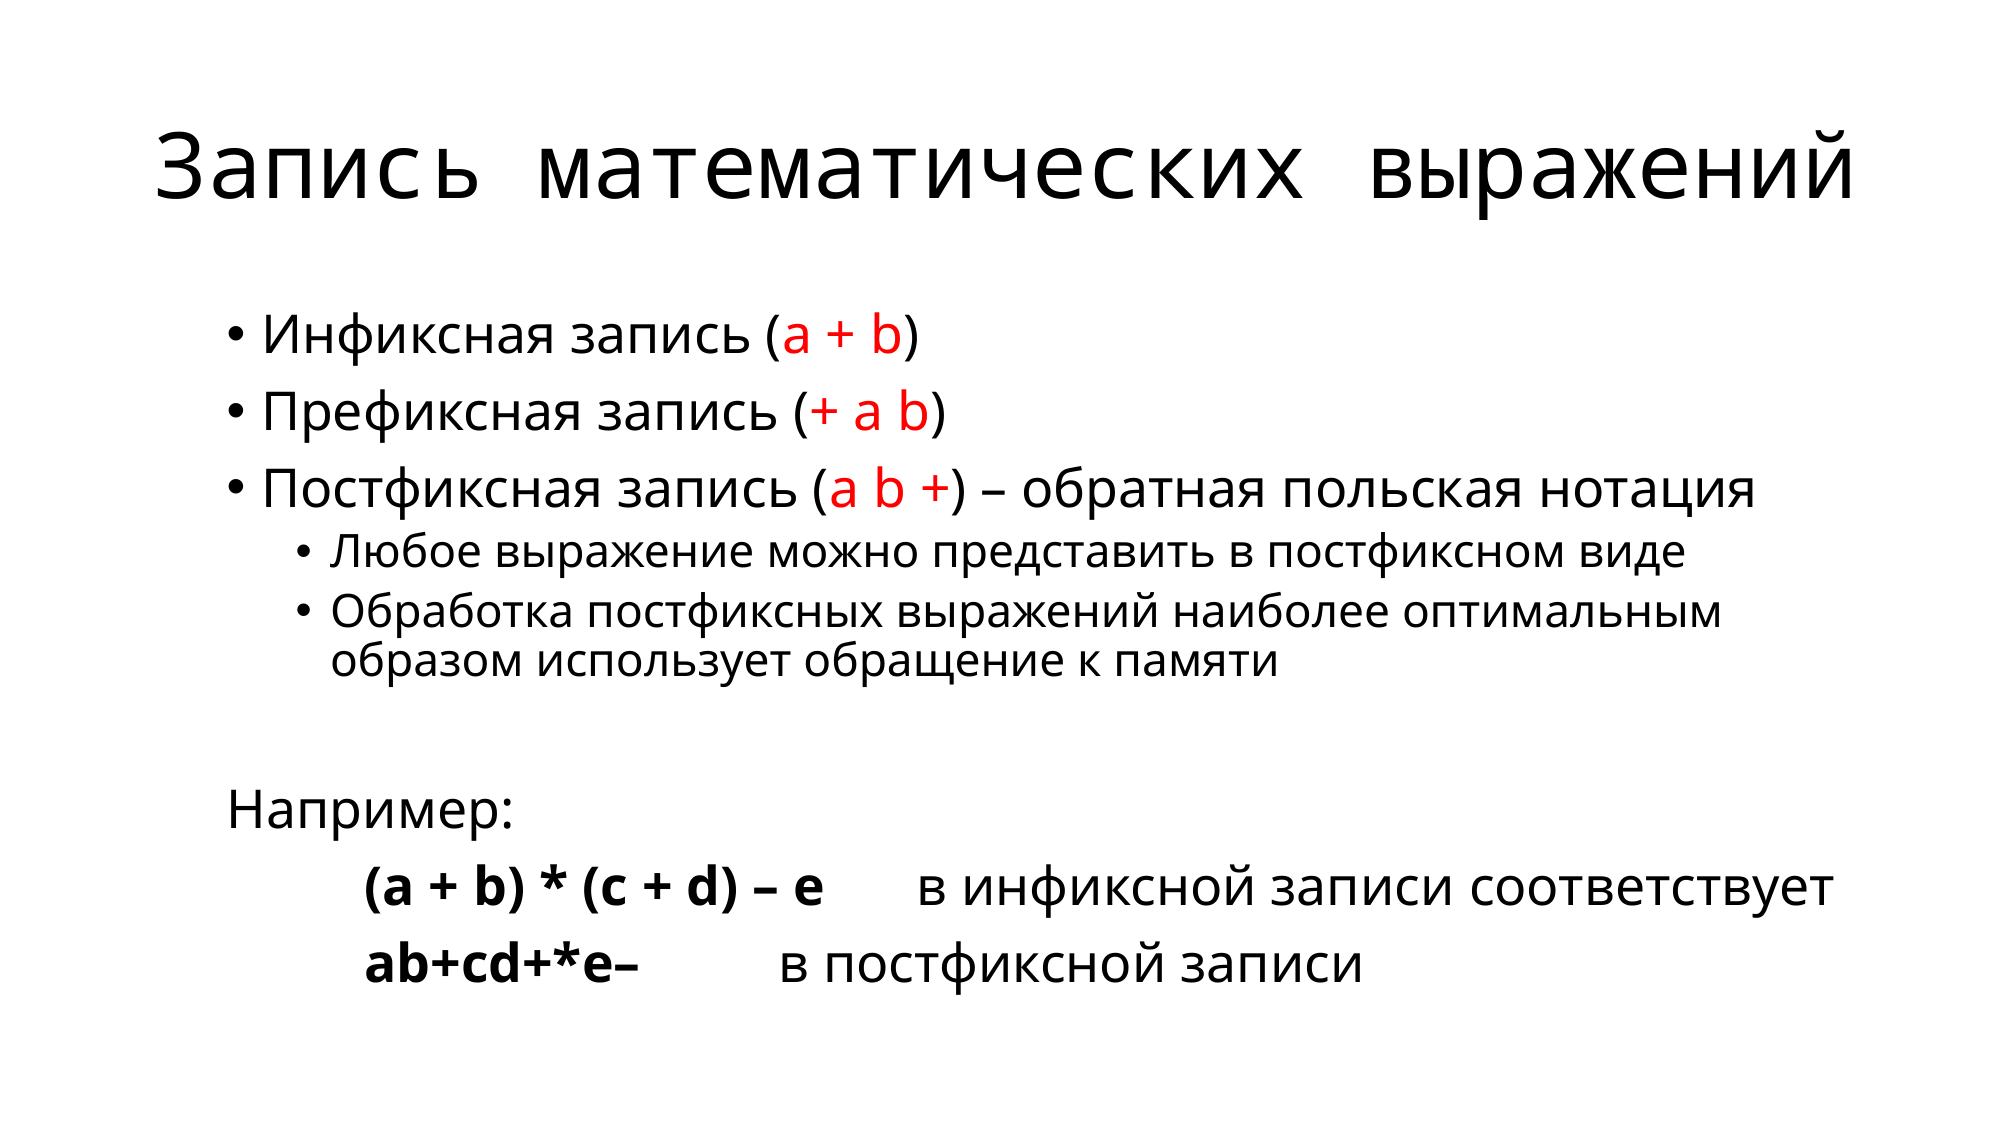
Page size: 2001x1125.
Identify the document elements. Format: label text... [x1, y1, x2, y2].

list Инфиксная запись (a + b) Префиксная запись (+ a b) Постфиксная запись (a b +) – обратная польская нотация Любое выражение можно представить в постфиксном виде Обработка постфиксных выражений наиболее оптимальным образом использует обращение к памяти Например: (a + b) * (c + d) – e в инфиксной записи соответствует ab+cd+*e– в постфиксной записи [211, 299, 1863, 1014]
title Запись математических выражений [137, 59, 1935, 278]
